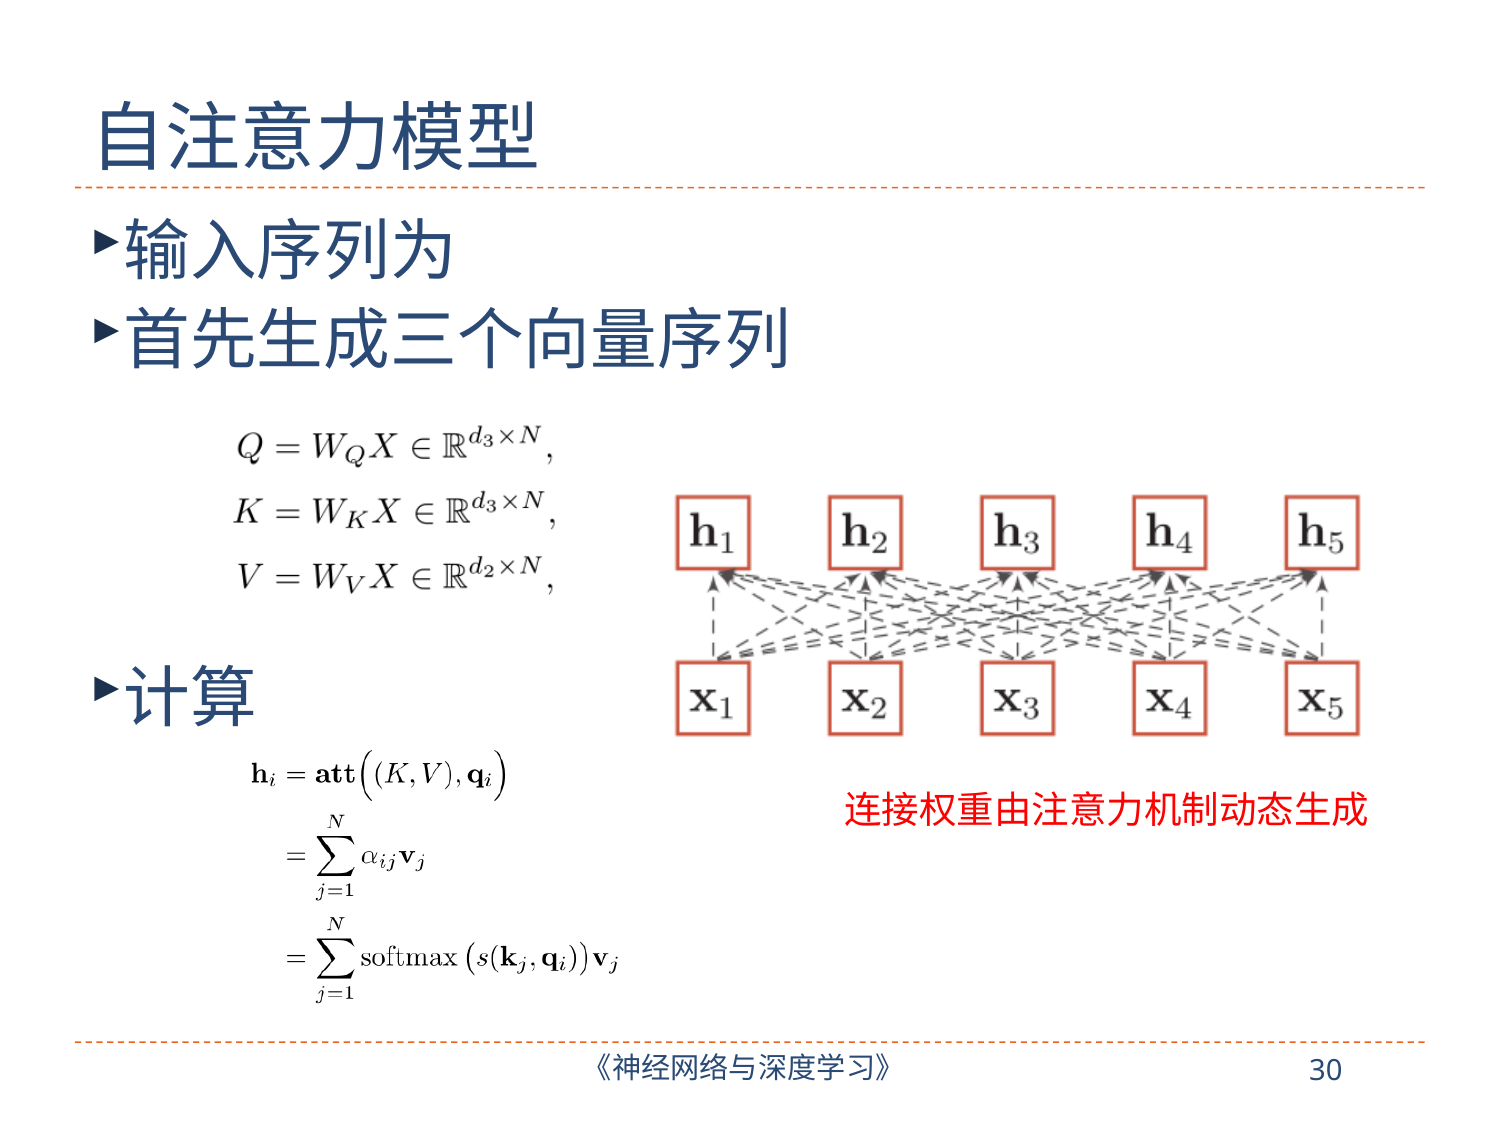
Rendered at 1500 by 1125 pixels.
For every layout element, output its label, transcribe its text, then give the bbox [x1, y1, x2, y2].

picture [237, 743, 636, 1014]
picture [639, 462, 1407, 767]
picture [212, 410, 588, 614]
title 自注意力模型 [75, 24, 1425, 188]
